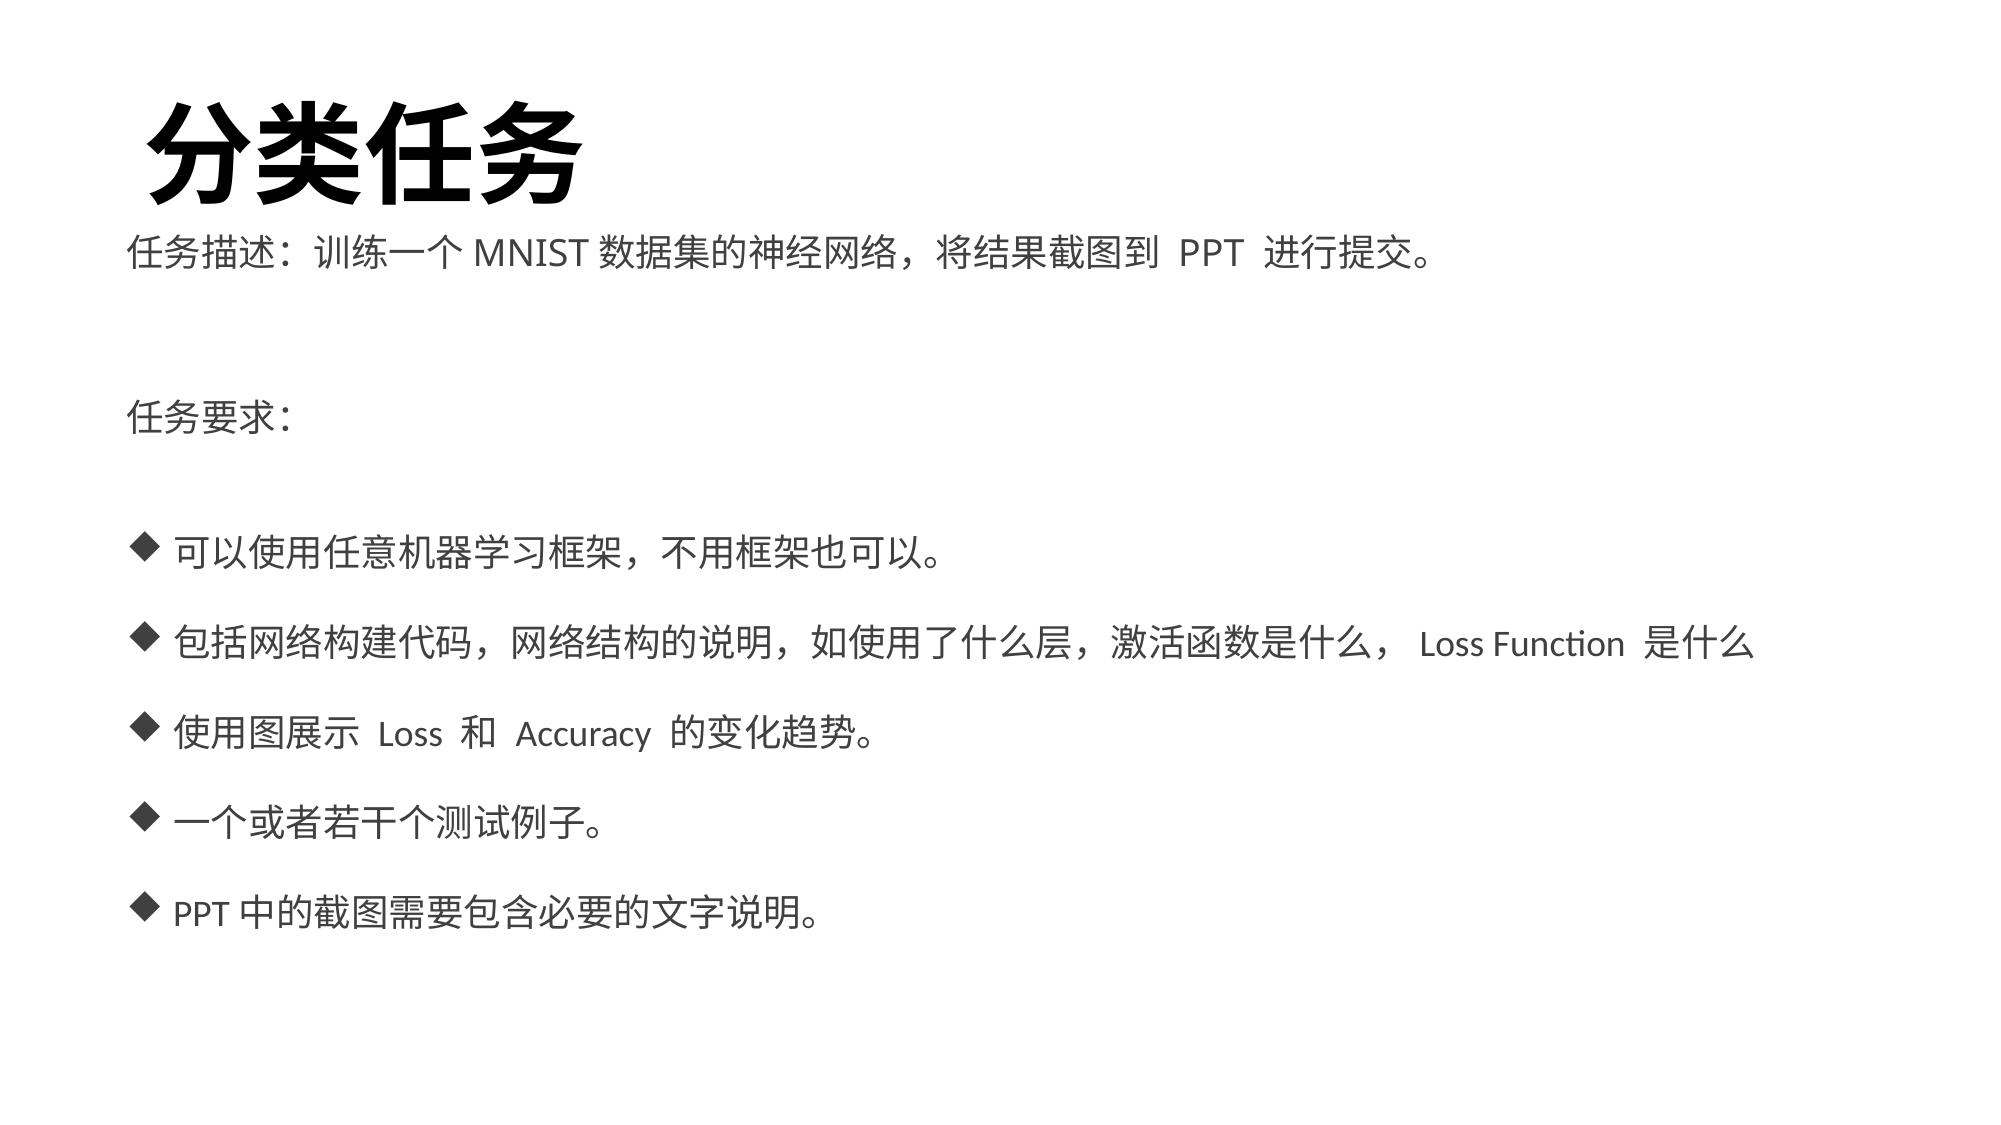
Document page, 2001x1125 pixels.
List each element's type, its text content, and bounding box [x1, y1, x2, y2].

text_box 任务描述：训练一个MNIST数据集的神经网络，将结果截图到 PPT 进行提交。 [111, 221, 1616, 282]
text_box 任务要求： 可以使用任意机器学习框架，不用框架也可以。 包括网络构建代码，网络结构的说明，如使用了什么层，激活函数是什么，Loss Function 是什么 使用图展示 Loss 和 Accuracy 的变化趋势。 一个或者若干个测试例子。 PPT中的截图需要包含必要的文字说明。 [111, 386, 1831, 1031]
text_box 分类任务 [128, 42, 1657, 278]
